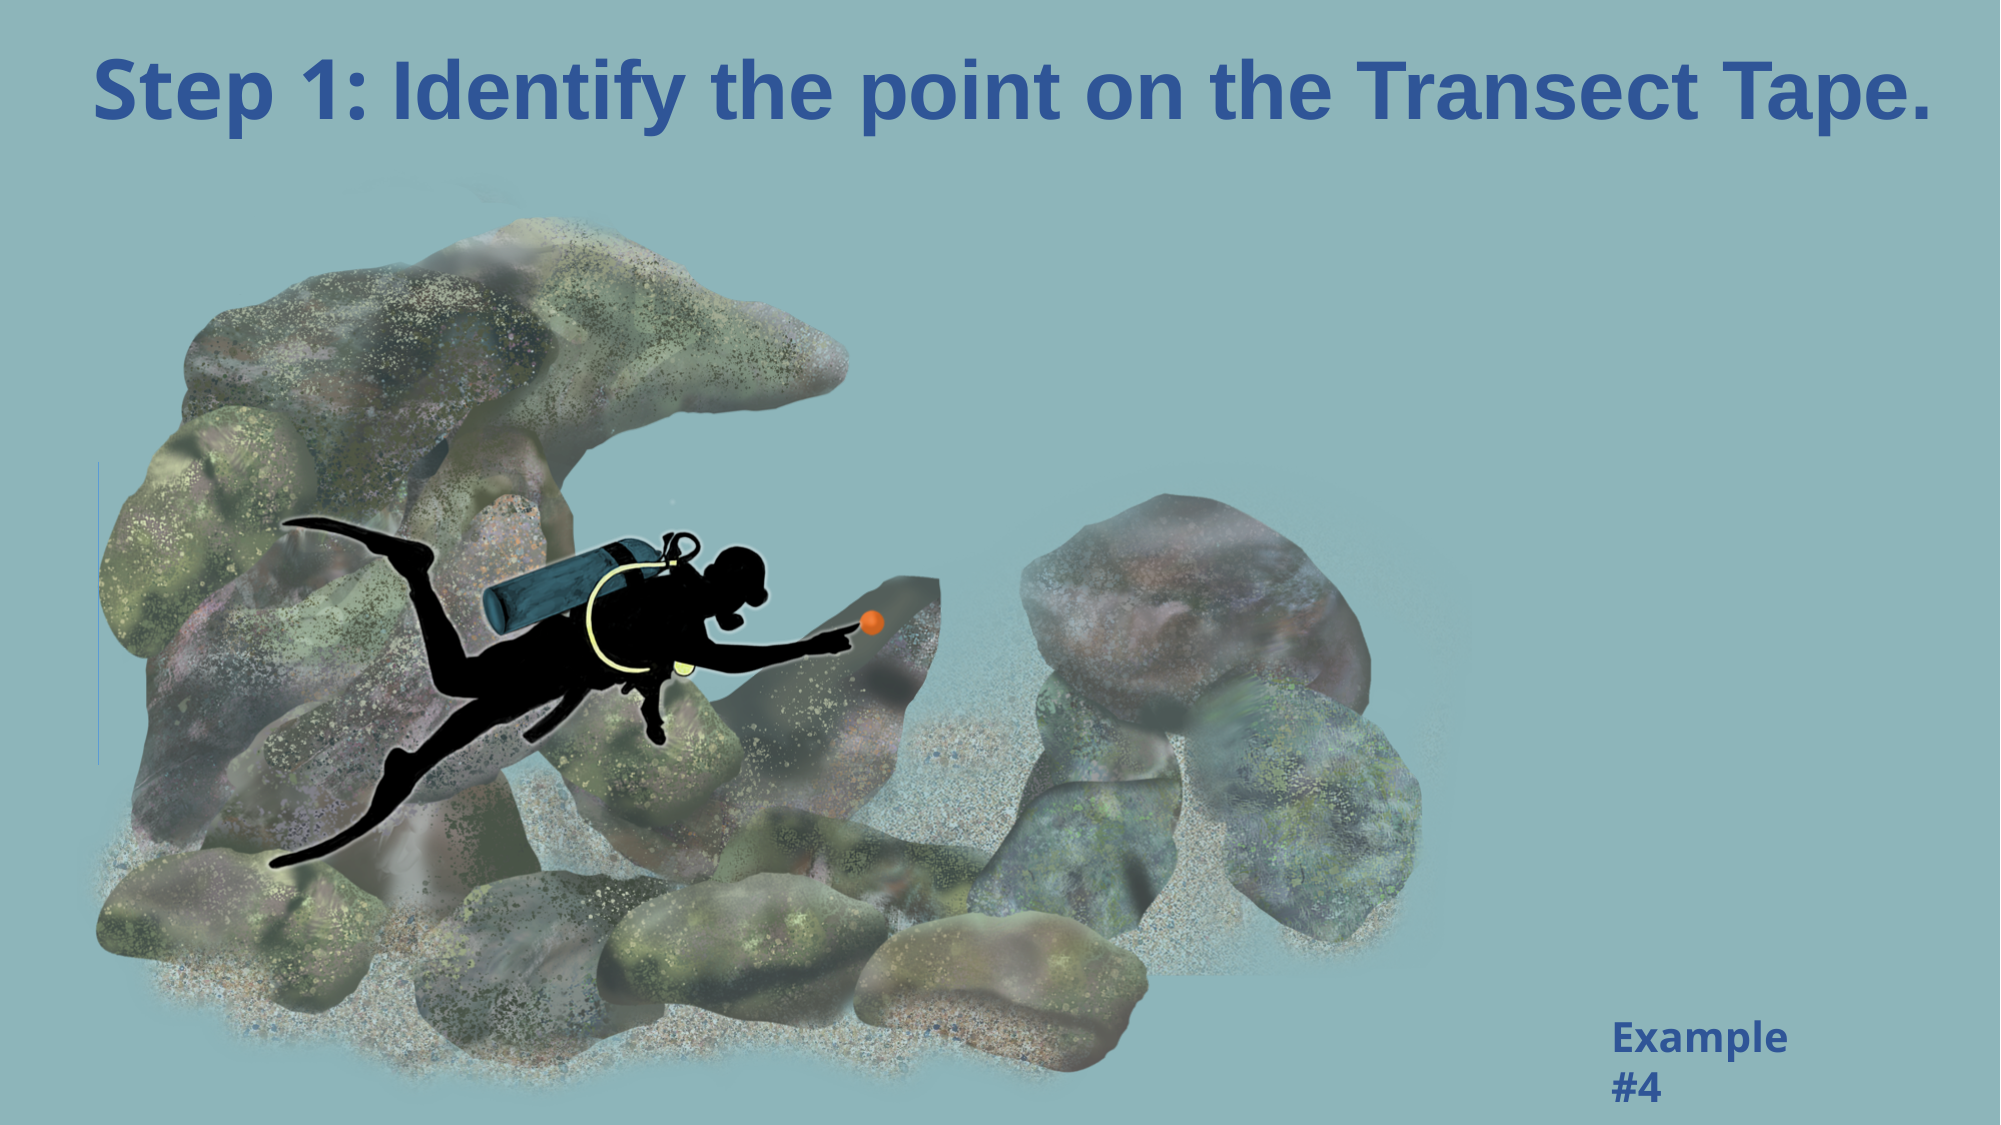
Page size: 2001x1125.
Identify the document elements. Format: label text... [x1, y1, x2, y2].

text_box Step 1: Identify the point on the Transect Tape. [77, 41, 2000, 144]
text_box Example #4 [1596, 1003, 1864, 1119]
picture [77, 167, 1472, 1125]
